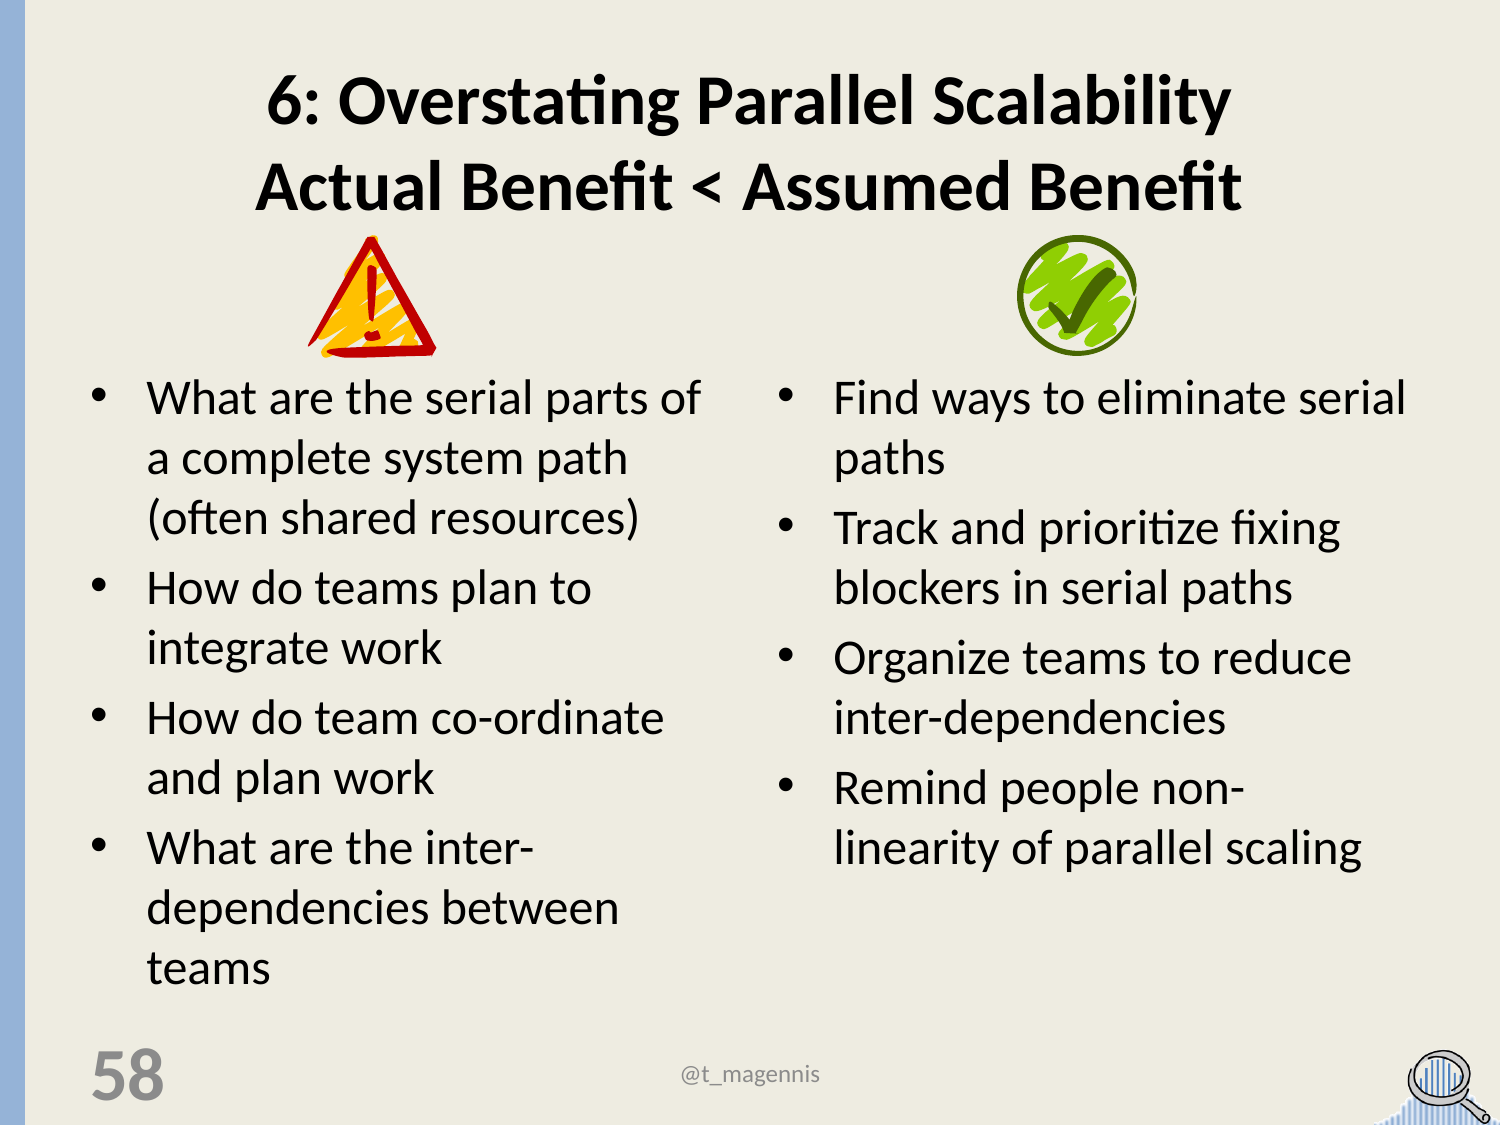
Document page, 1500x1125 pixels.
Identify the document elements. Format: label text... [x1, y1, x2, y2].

title 6: Overstating Parallel Scalability Actual Benefit < Assumed Benefit [75, 45, 1425, 233]
picture [1374, 1046, 1500, 1125]
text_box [1014, 232, 1138, 360]
list Find ways to eliminate serial paths Track and prioritize fixing blockers in serial paths Organize teams to reduce inter-dependencies Remind people non-linearity of parallel scaling [761, 356, 1425, 1005]
footer @t_magennis [512, 1042, 988, 1103]
slide_number 58 [75, 1040, 425, 1100]
list What are the serial parts of a complete system path (often shared resources) How do teams plan to integrate work How do team co-ordinate and plan work What are the inter-dependencies between teams [75, 356, 738, 1005]
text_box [303, 234, 438, 363]
